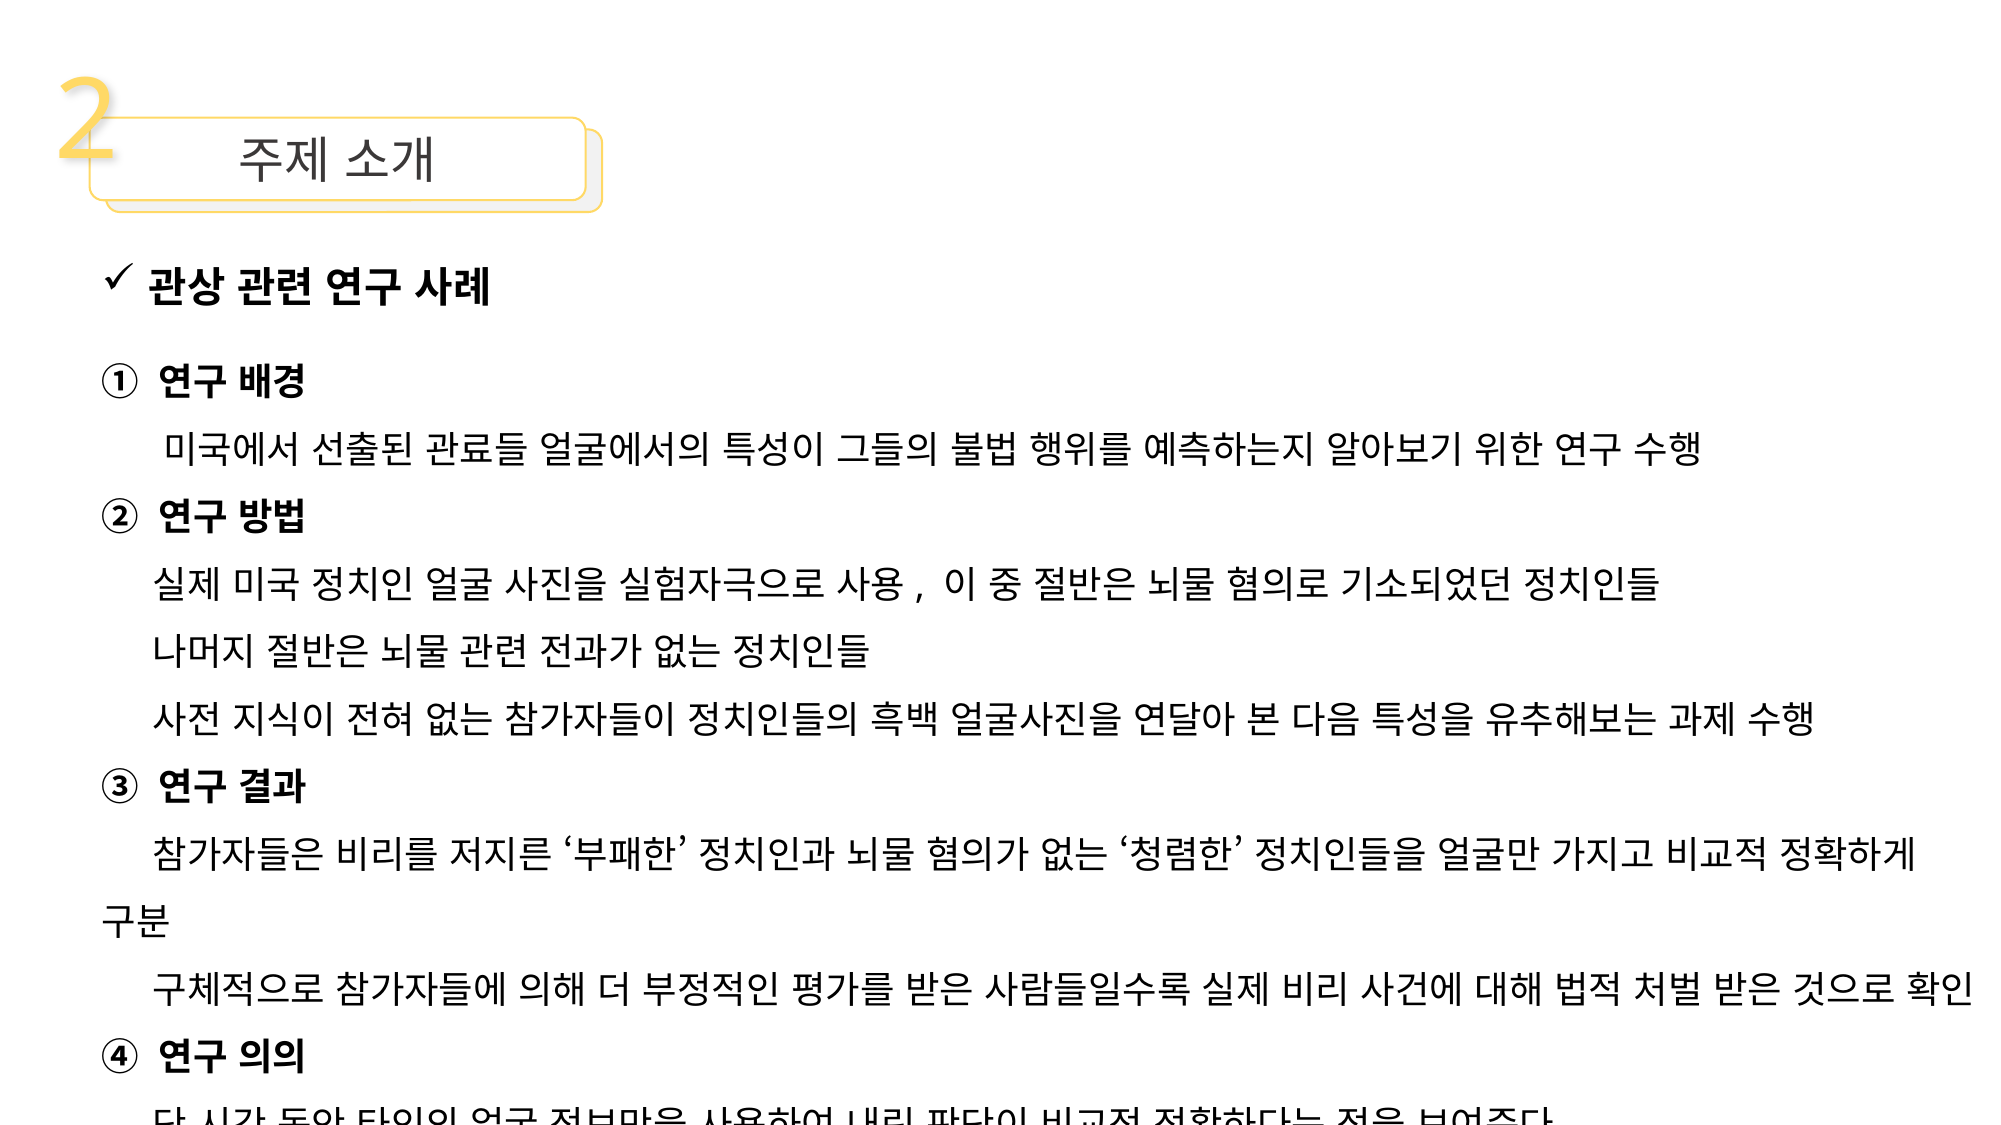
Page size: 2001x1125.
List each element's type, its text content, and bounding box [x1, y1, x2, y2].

text_box [92, 116, 587, 202]
text_box 2 [39, 38, 134, 189]
text_box 주제 소개 [223, 121, 452, 197]
text_box 관상 관련 연구 사례 ① 연구 배경 미국에서 선출된 관료들 얼굴에서의 특성이 그들의 불법 행위를 예측하는지 알아보기 위한 연구 수행 ② 연구 방법 실제 미국 정치인 얼굴 사진을 실험자극으로 사용, 이 중 절반은 뇌물 혐의로 기소되었던 정치인들 나머지 절반은 뇌물 관련 전과가 없는 정치인들 사전 지식이 전혀 없는 참가자들이 정치인들의 흑백 얼굴사진을 연달아 본 다음 특성을 유추해보는 과제 수행 ③ 연구 결과 참가자들은 비리를 저지른 ‘부패한’ 정치인과 뇌물 혐의가 없는 ‘청렴한’ 정치인들을 얼굴만 가지고 비교적 정확하게 구분 구체적으로 참가자들에 의해 더 부정적인 평가를 받은 사람들일수록 실제 비리 사건에 대해 법적 처벌 받은 것으로 확인 ④ 연구 의의 단 시간 동안 타인의 얼굴 정보만을 사용하여 내린 판단이 비교적 정확하다는 점을 보여준다 [86, 253, 1993, 1125]
text_box [105, 128, 604, 214]
